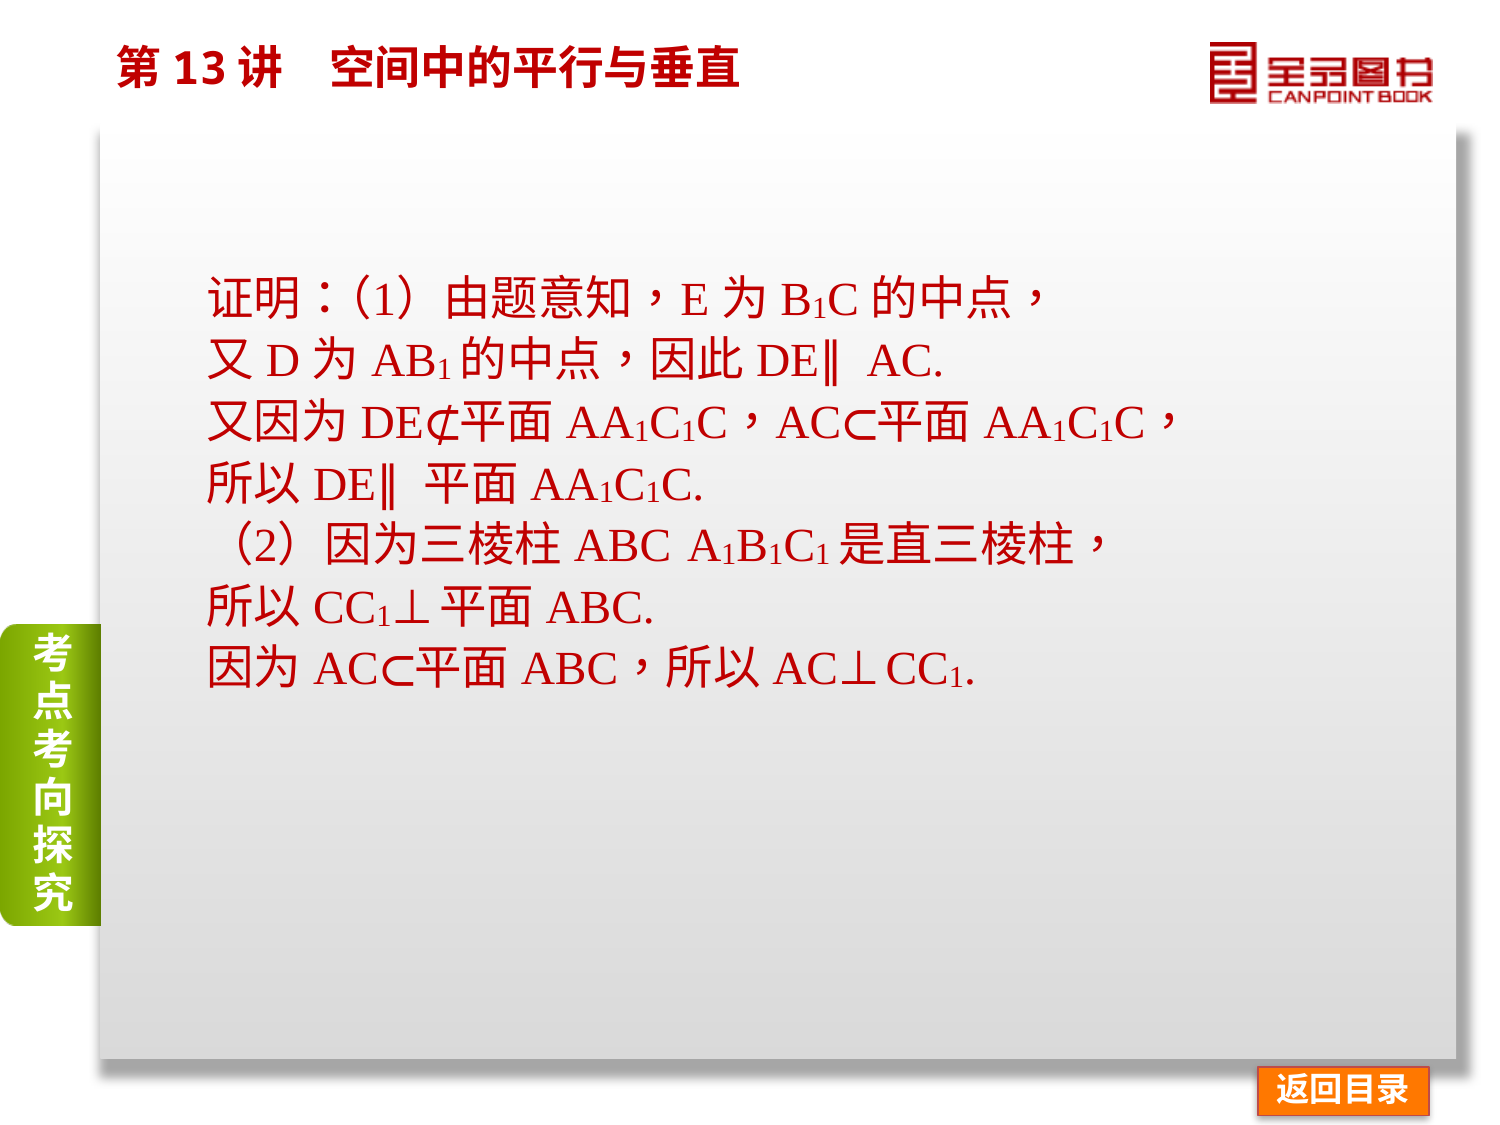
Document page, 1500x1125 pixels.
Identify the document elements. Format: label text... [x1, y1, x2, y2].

picture [1210, 42, 1433, 104]
picture [0, 623, 101, 927]
title 第13讲 空间中的平行与垂直 [100, 27, 1199, 106]
text_box 返回目录 [1387, 1066, 1430, 1116]
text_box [206, 267, 1384, 1125]
